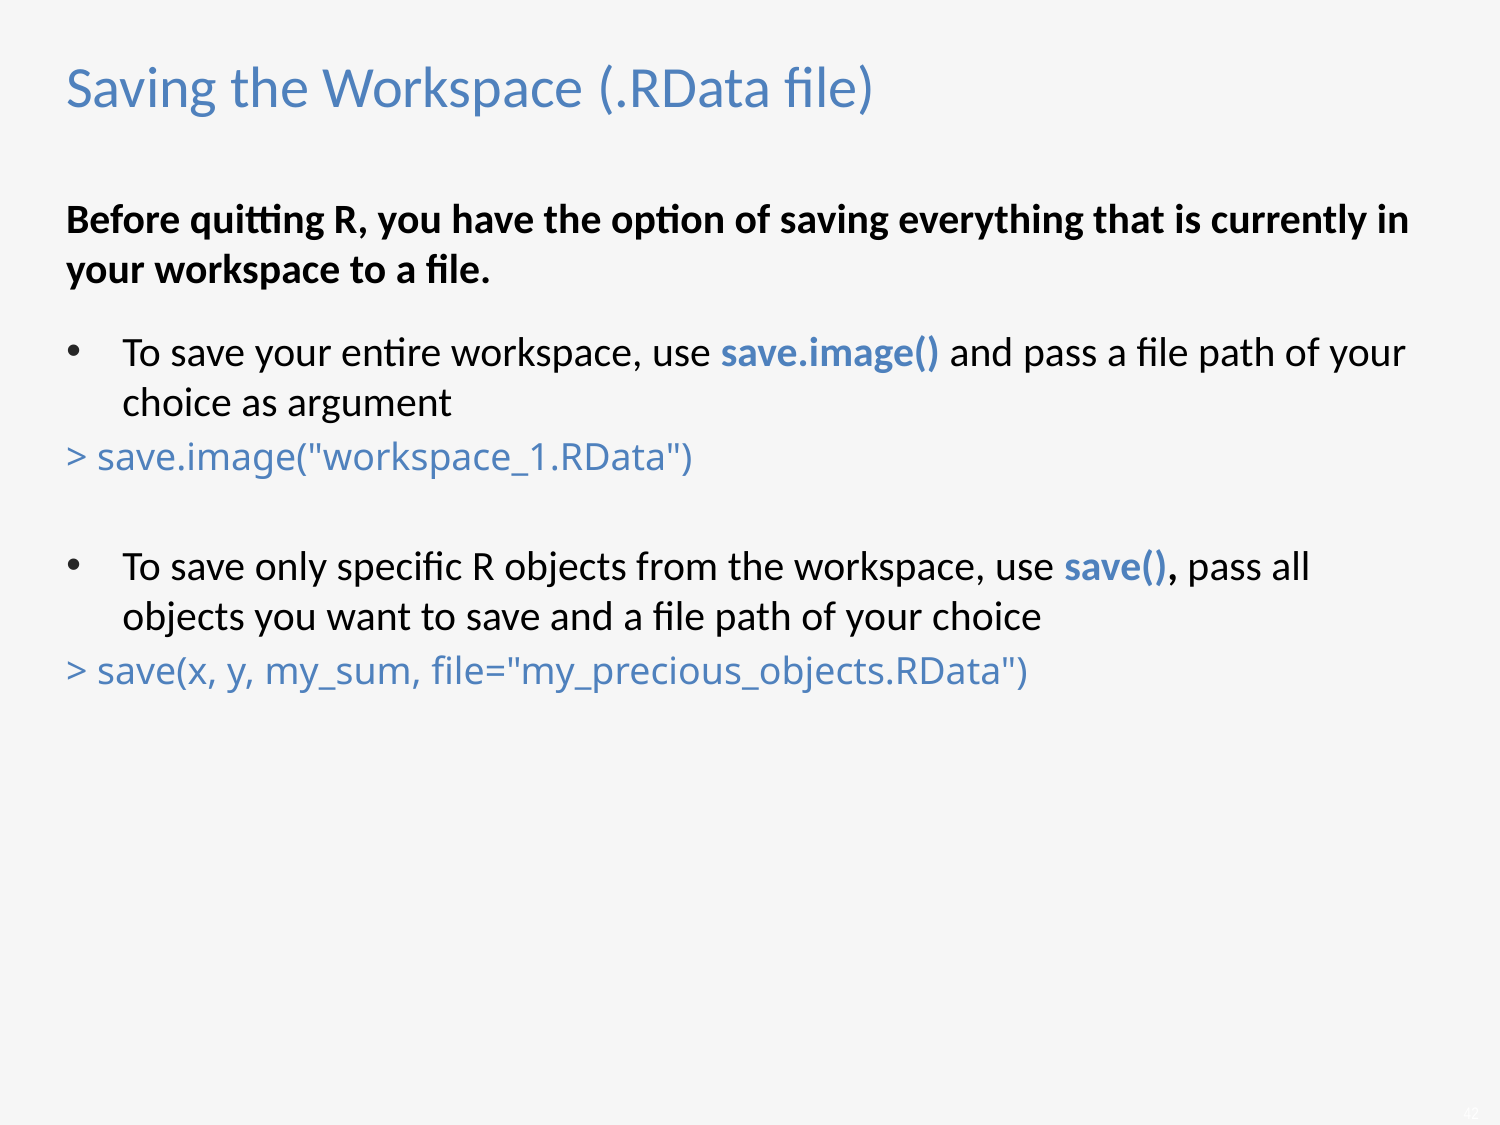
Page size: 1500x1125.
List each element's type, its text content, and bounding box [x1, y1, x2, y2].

text_box Before quitting R, you have the option of saving everything that is currently in your workspace to a file. To save your entire workspace, use save.image() and pass a file path of your choice as argument > save.image("workspace_1.RData") To save only specific R objects from the workspace, use save(), pass all objects you want to save and a file path of your choice > save(x, y, my_sum, file="my_precious_objects.RData") [66, 191, 1437, 1070]
text_box Saving the Workspace (.RData file) [42, 56, 1345, 120]
